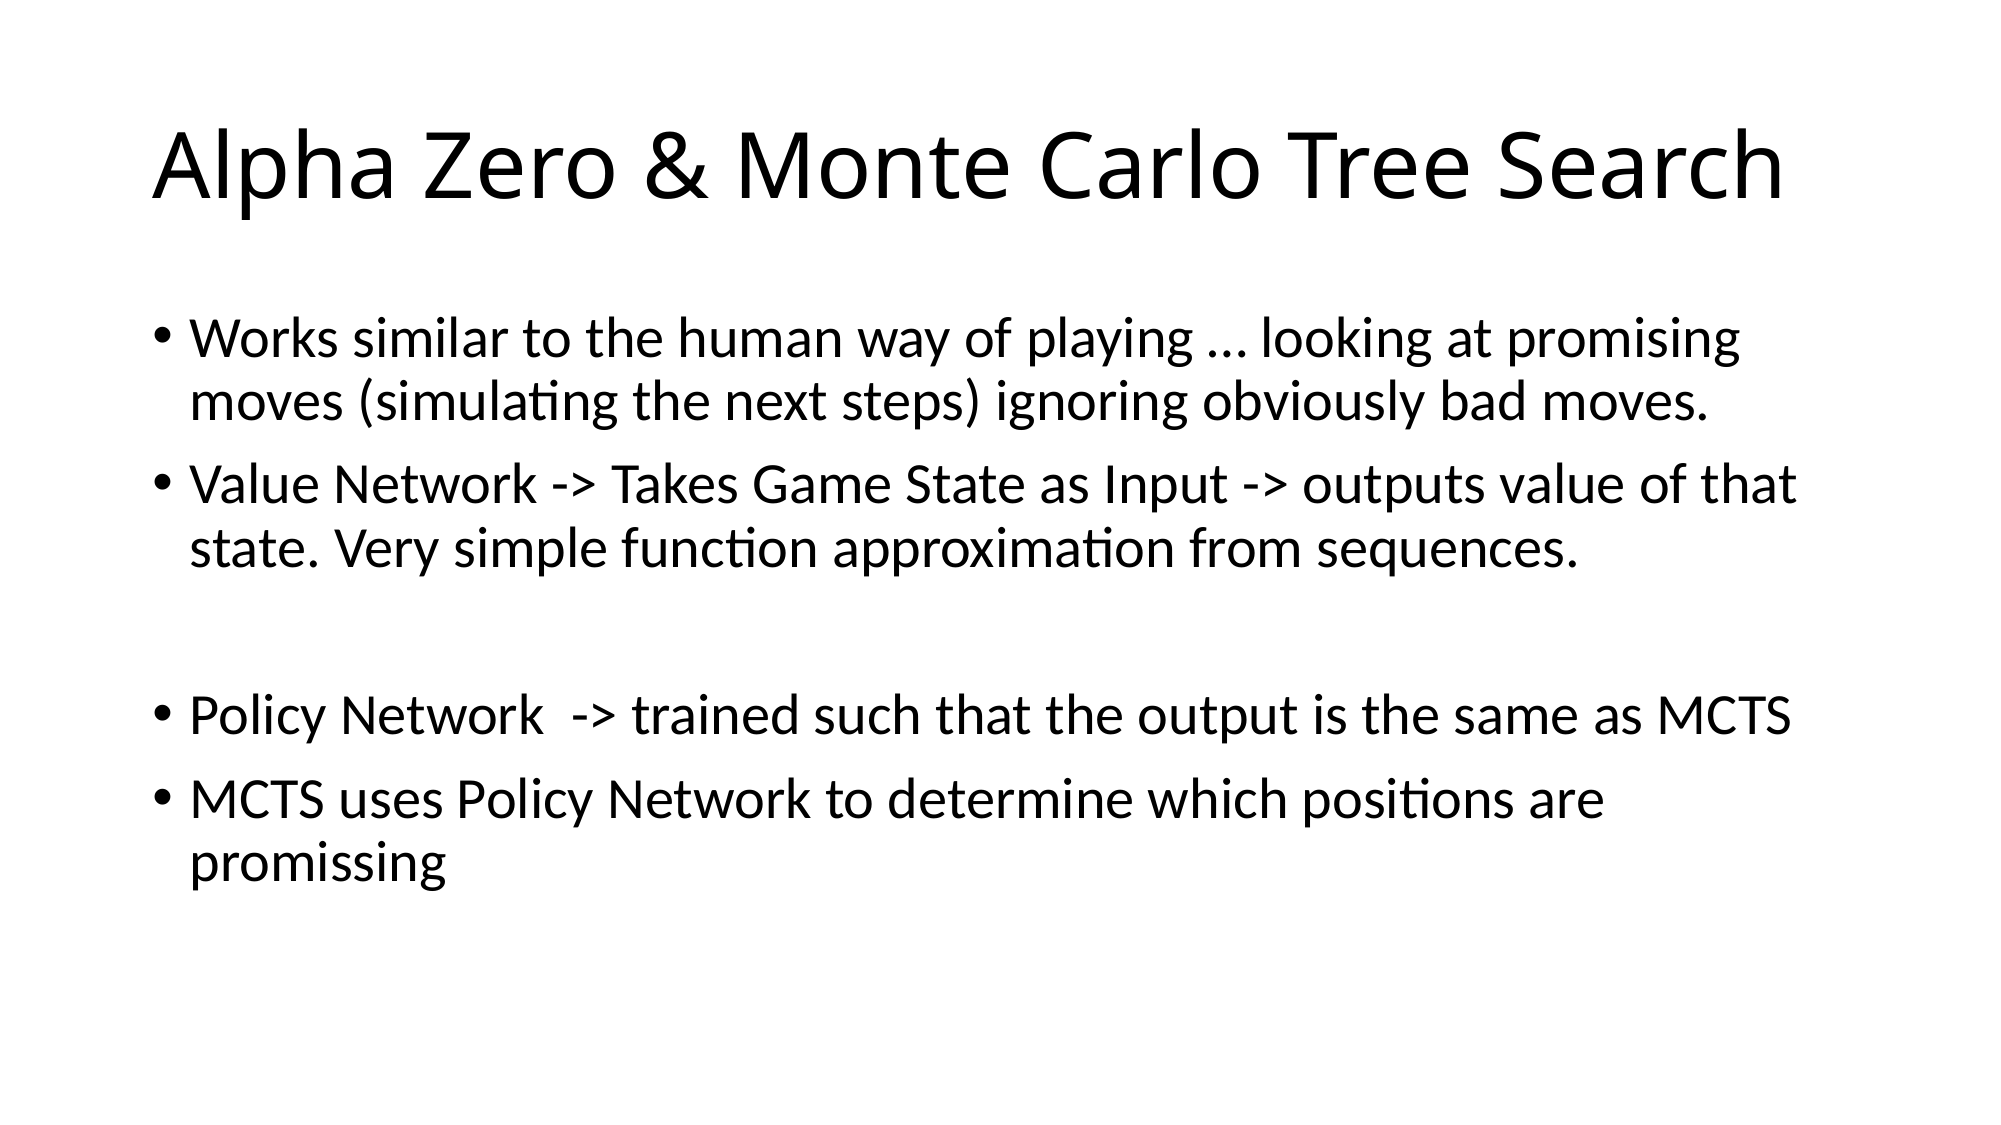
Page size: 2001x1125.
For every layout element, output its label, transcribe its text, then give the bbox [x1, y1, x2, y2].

list Works similar to the human way of playing … looking at promising moves (simulating the next steps) ignoring obviously bad moves. Value Network -> Takes Game State as Input -> outputs value of that state. Very simple function approximation from sequences. Policy Network -> trained such that the output is the same as MCTS MCTS uses Policy Network to determine which positions are promissing [137, 299, 1863, 1014]
title Alpha Zero & Monte Carlo Tree Search [137, 59, 1863, 278]
